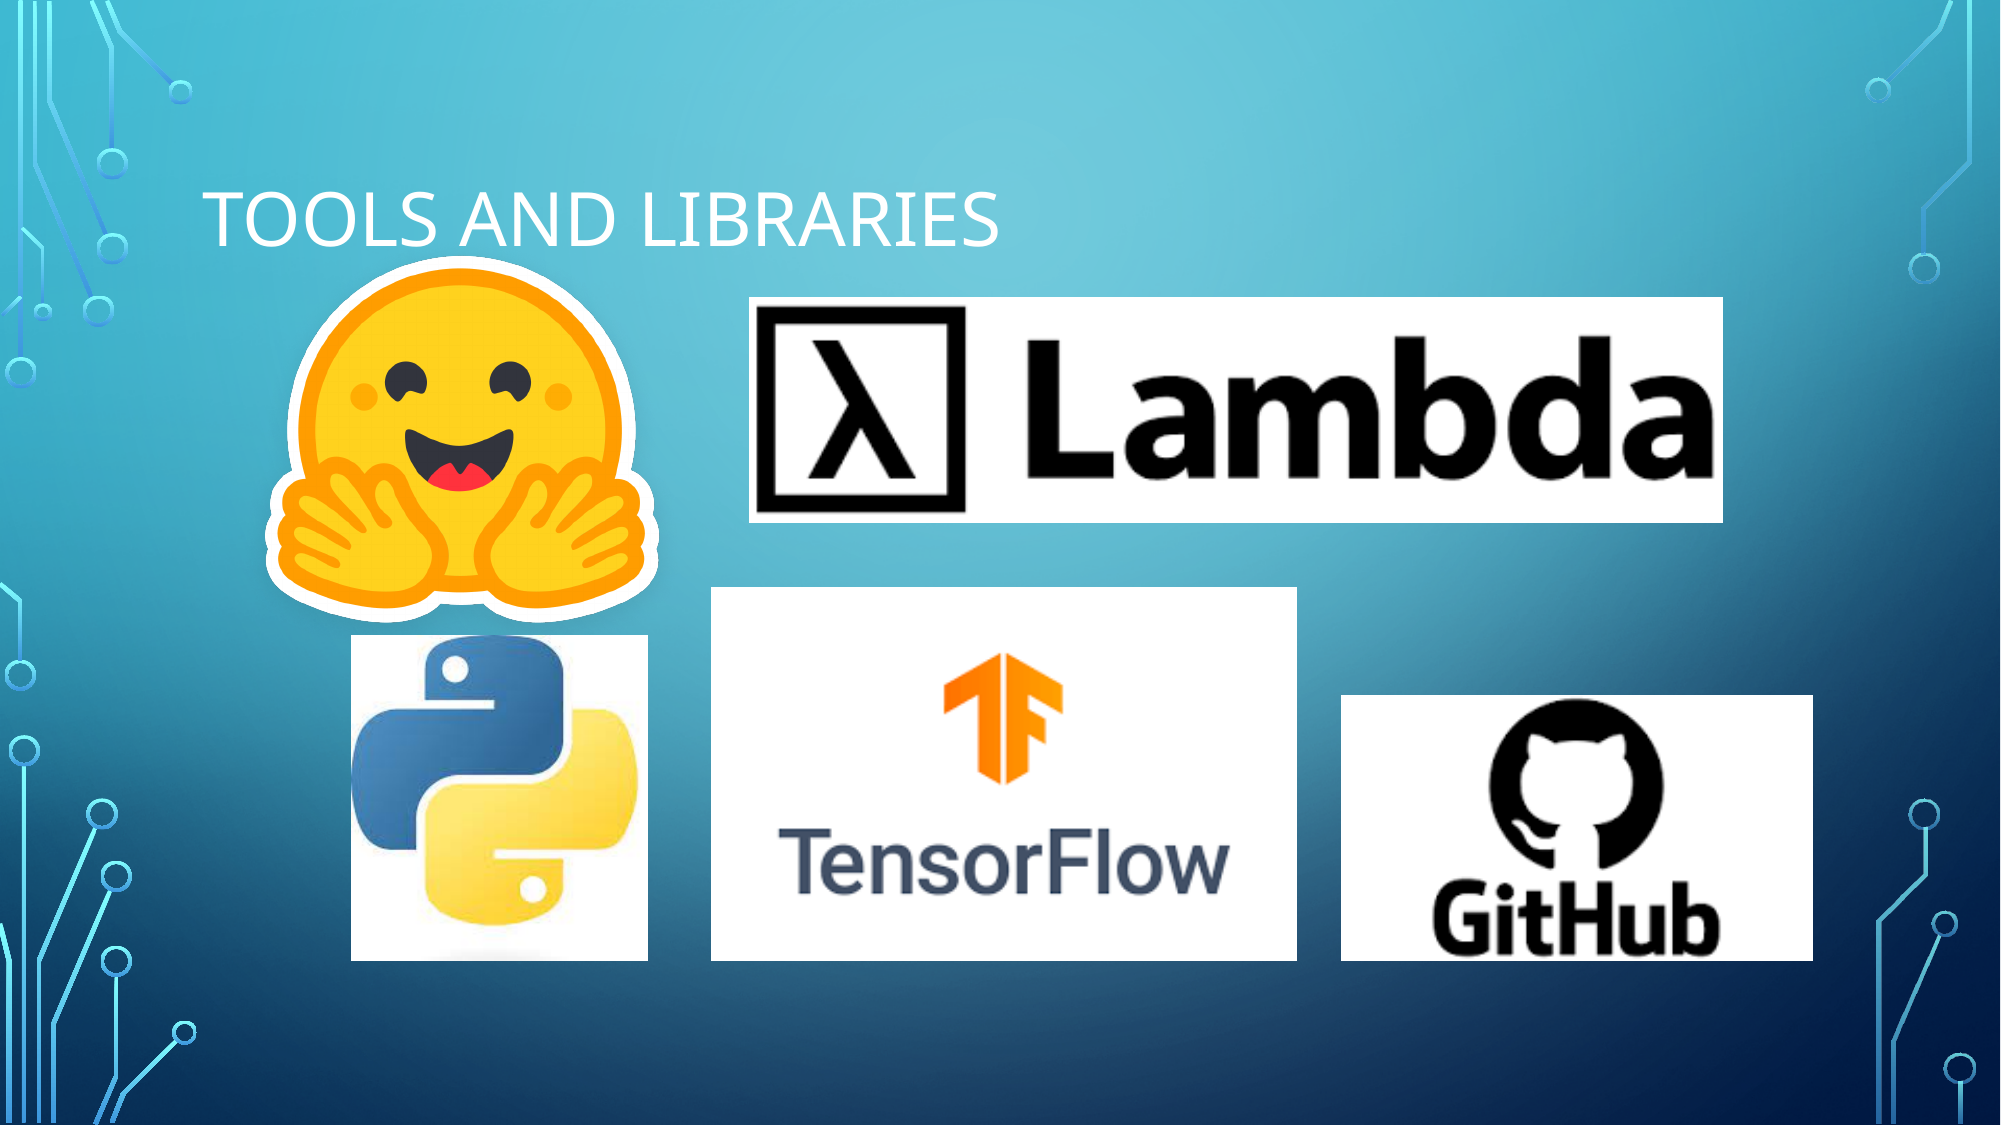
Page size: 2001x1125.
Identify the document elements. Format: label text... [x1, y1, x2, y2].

picture [711, 587, 1298, 961]
title Tools and libraries [187, 101, 1813, 344]
picture [1341, 695, 1813, 961]
picture [749, 297, 1723, 523]
picture [215, 194, 706, 961]
